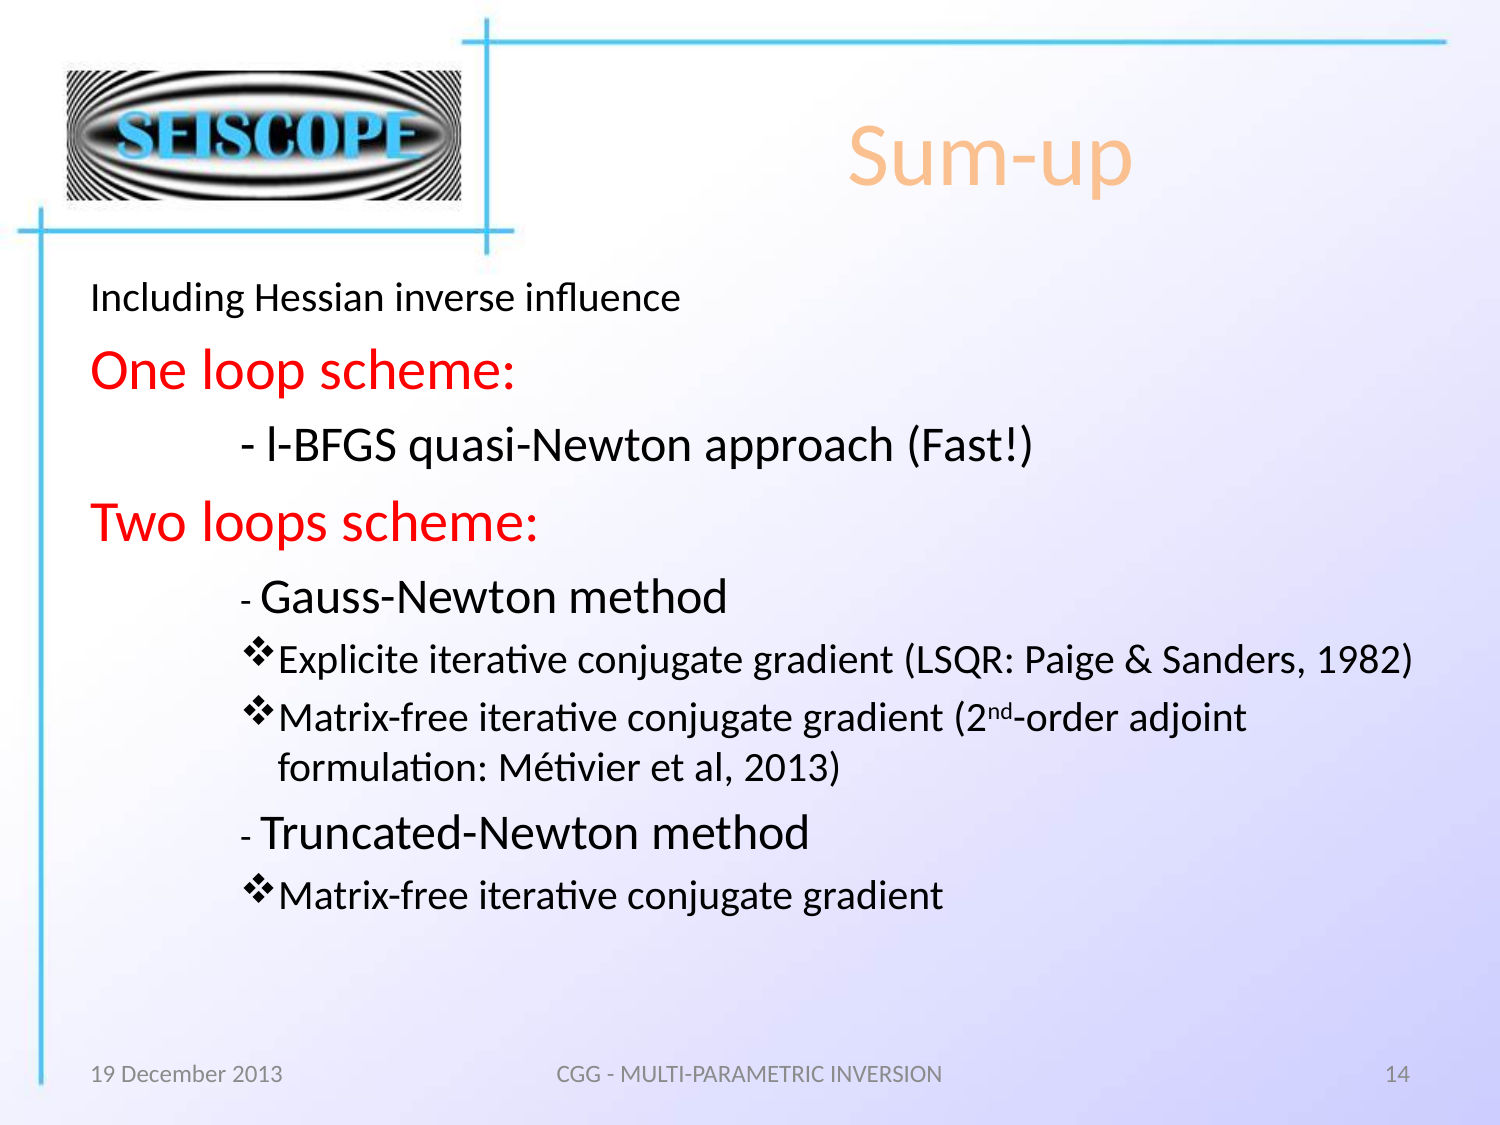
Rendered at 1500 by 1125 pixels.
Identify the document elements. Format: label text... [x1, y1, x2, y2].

slide_number 14 [1074, 1042, 1425, 1103]
title Sum-up [453, 54, 1500, 243]
picture [0, 0, 1500, 1125]
footer CGG - MULTI-PARAMETRIC INVERSION [512, 1042, 988, 1103]
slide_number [75, 1042, 425, 1103]
